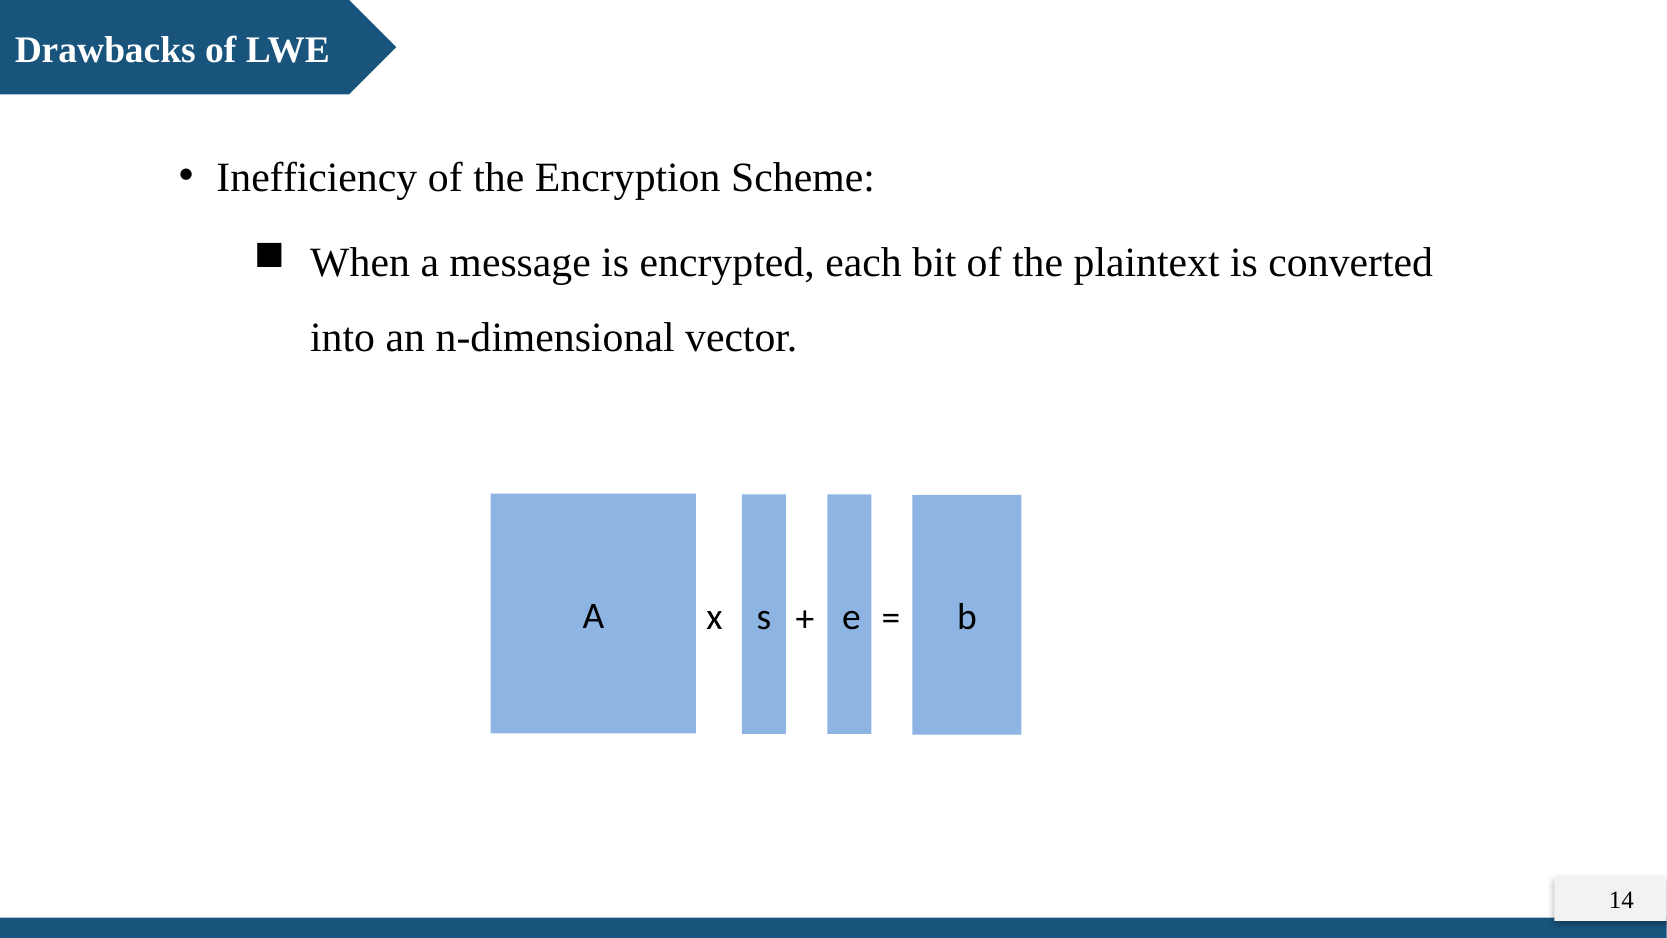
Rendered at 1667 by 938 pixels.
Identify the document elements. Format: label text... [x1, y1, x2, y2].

text_box e [827, 494, 872, 734]
text_box b [912, 494, 1022, 735]
text_box Inefficiency of the Encryption Scheme: When a message is encrypted, each bit of the plaintext is converted into an n-dimensional vector. [89, 117, 1462, 368]
text_box 14 [1554, 876, 1667, 921]
text_box [0, 915, 1667, 938]
text_box x [659, 494, 770, 735]
text_box = [836, 495, 946, 736]
text_box Drawbacks of LWE [0, 0, 399, 97]
text_box A [490, 493, 696, 734]
text_box + [750, 496, 860, 737]
